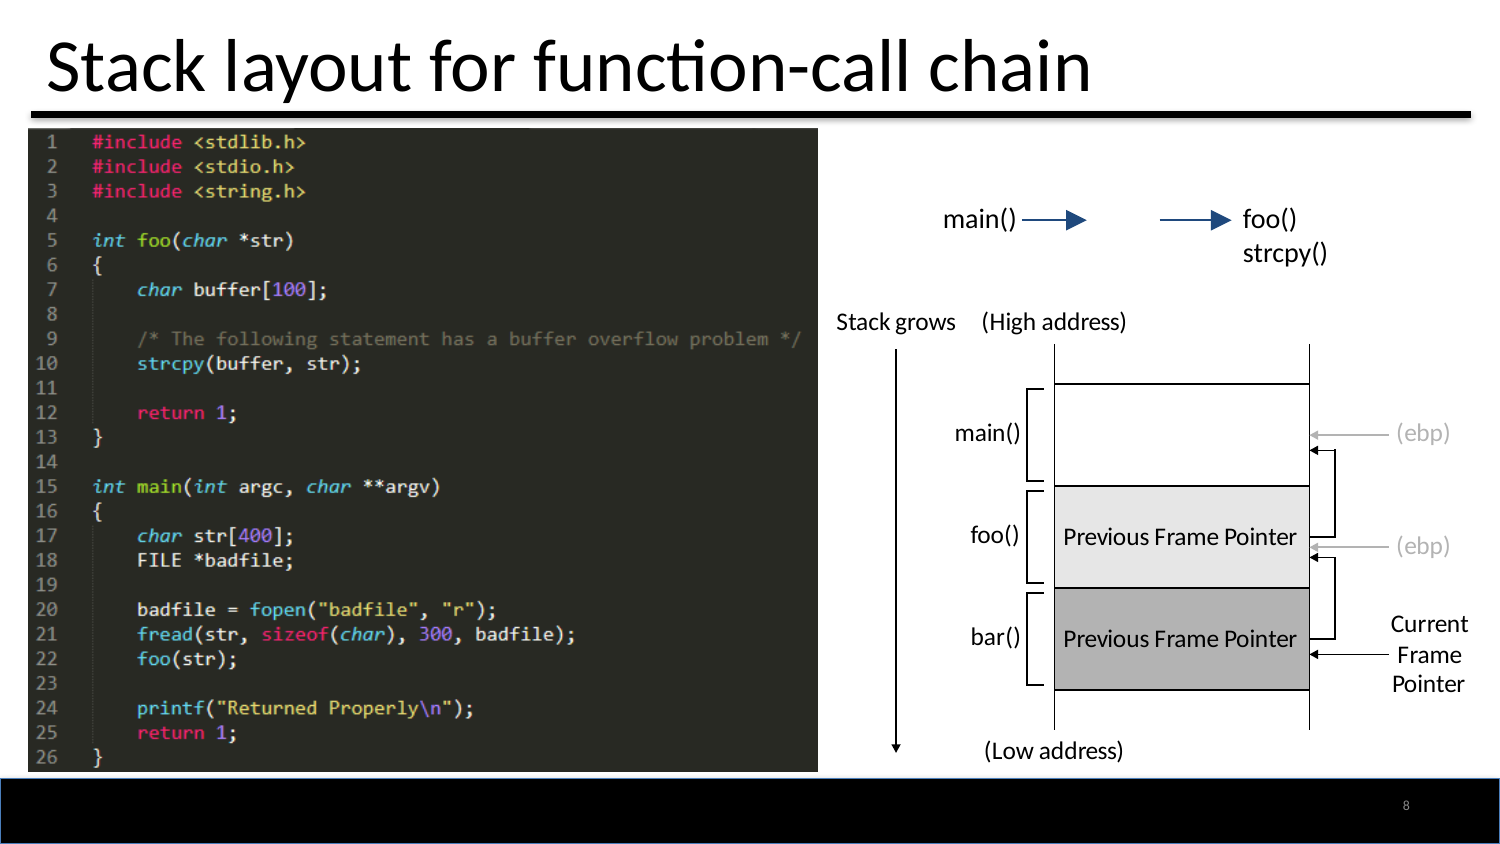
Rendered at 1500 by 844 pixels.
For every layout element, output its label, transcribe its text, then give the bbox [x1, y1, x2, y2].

text_box main() foo() strcpy() [934, 192, 1356, 258]
slide_number 7 [1074, 782, 1425, 827]
picture [28, 127, 819, 772]
title Stack layout for function-call chain [31, 16, 1472, 106]
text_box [834, 311, 1469, 766]
